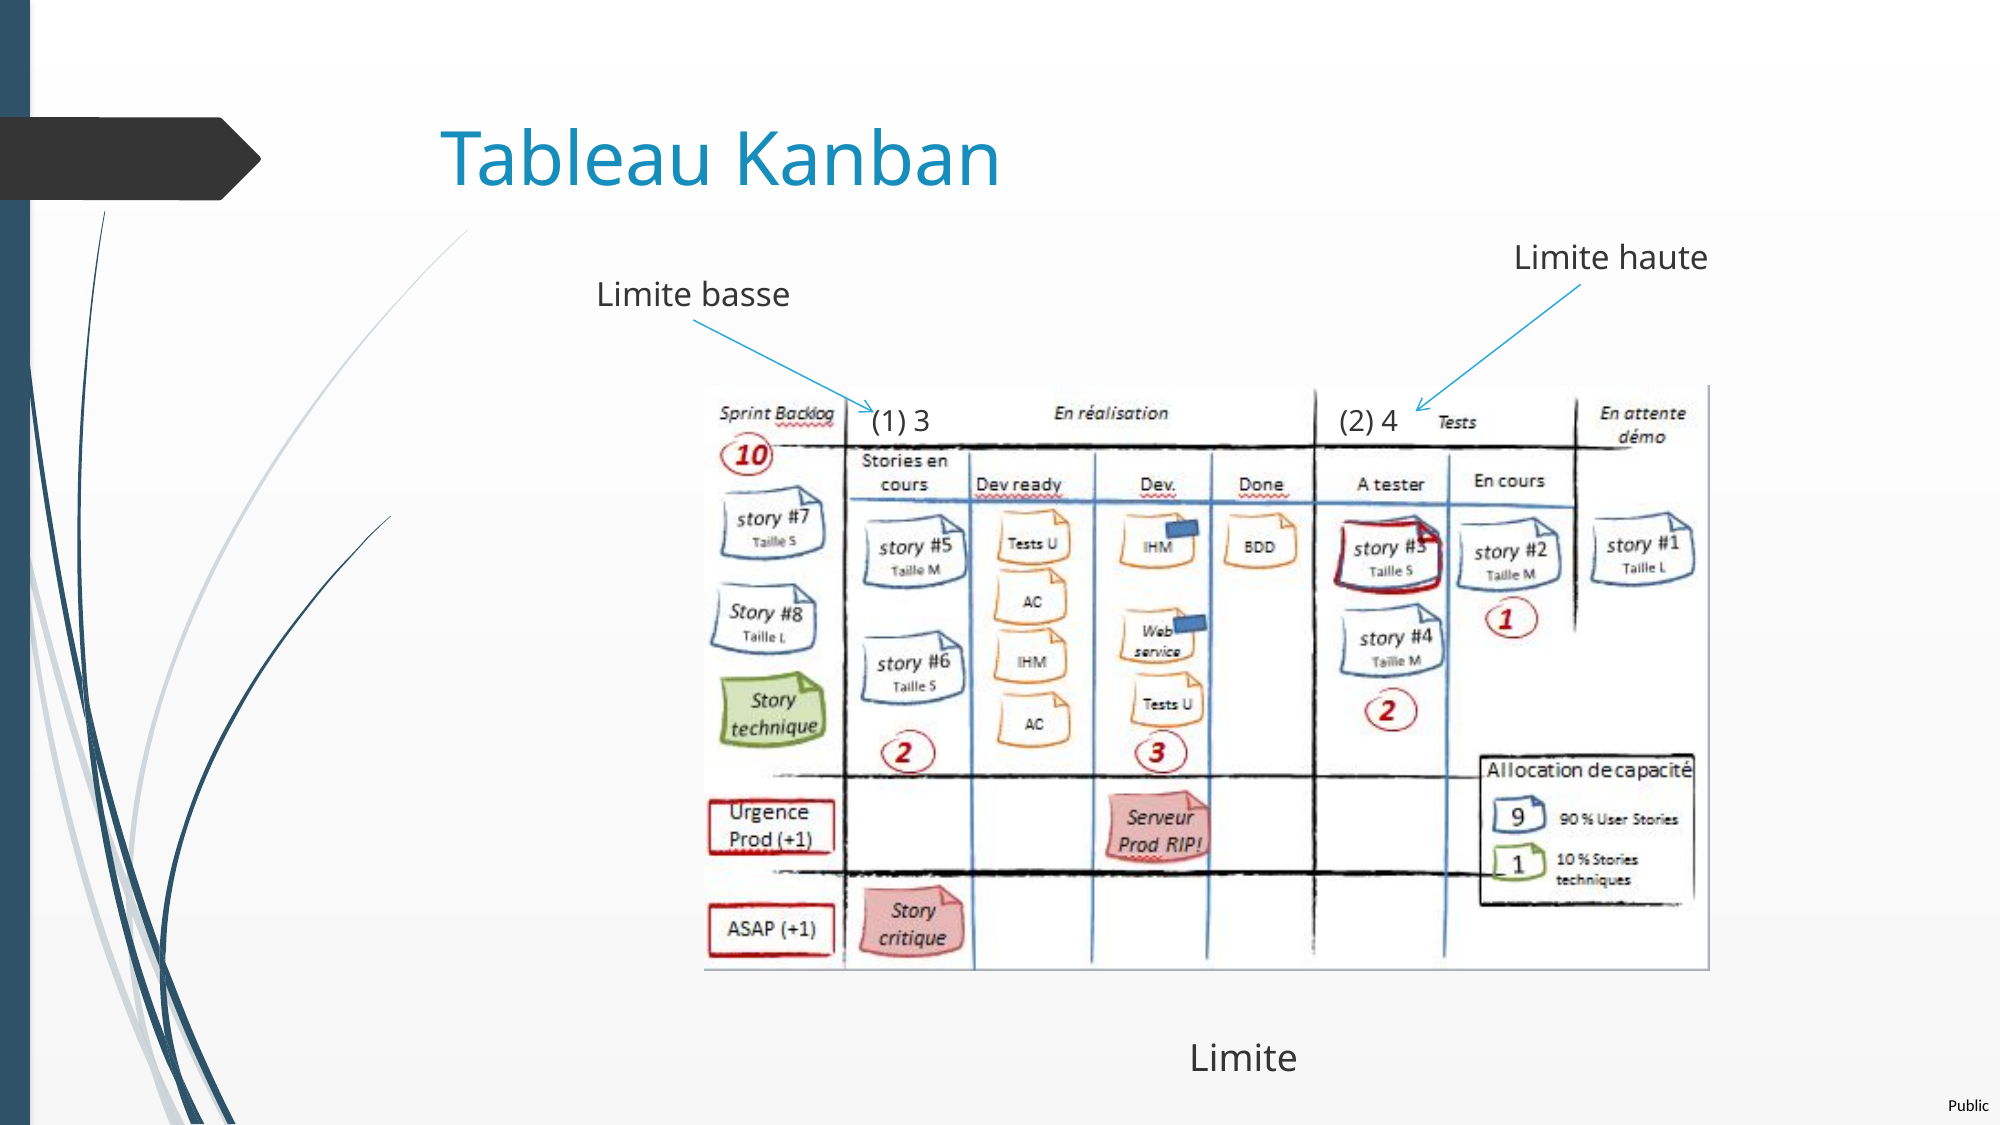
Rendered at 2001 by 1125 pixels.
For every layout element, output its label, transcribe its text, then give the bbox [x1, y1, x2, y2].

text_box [1414, 284, 1581, 412]
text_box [693, 320, 875, 413]
picture [704, 384, 1710, 971]
text_box Limite [1174, 1026, 1313, 1087]
text_box Limite haute [1498, 229, 1724, 284]
text_box Limite basse [581, 265, 806, 321]
title Tableau Kanban [425, 102, 1888, 313]
